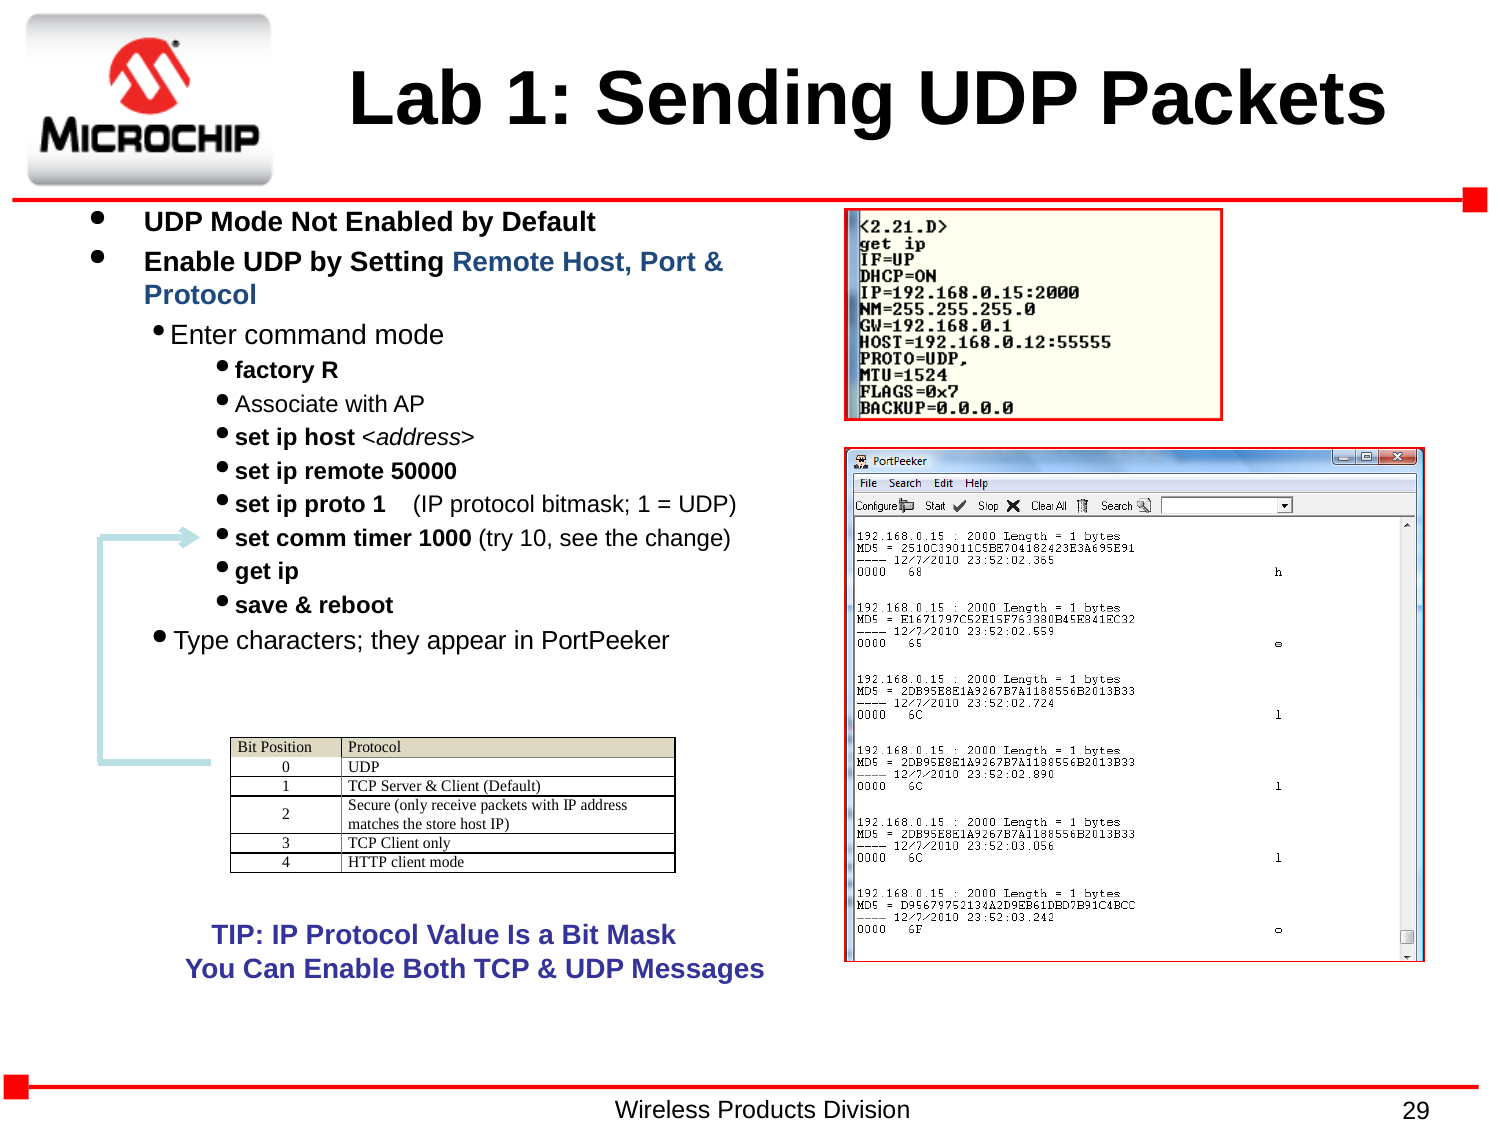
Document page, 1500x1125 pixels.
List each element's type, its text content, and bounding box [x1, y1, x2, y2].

picture [844, 446, 1426, 962]
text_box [0, 737, 692, 892]
list UDP Mode Not Enabled by Default Enable UDP by Setting Remote Host, Port & Protocol Enter command mode factory R Associate with AP set ip host <address> set ip remote 50000 set ip proto 1 (IP protocol bitmask; 1 = UDP) set comm timer 1000 (try 10, see the change) get ip save & reboot Type characters; they appear in PortPeeker TIP: IP Protocol Value Is a Bit Mask You Can Enable Both TCP & UDP Messages [74, 196, 822, 994]
picture [24, 12, 275, 188]
picture [844, 208, 1223, 421]
title Lab 1: Sending UDP Packets [312, 32, 1426, 176]
